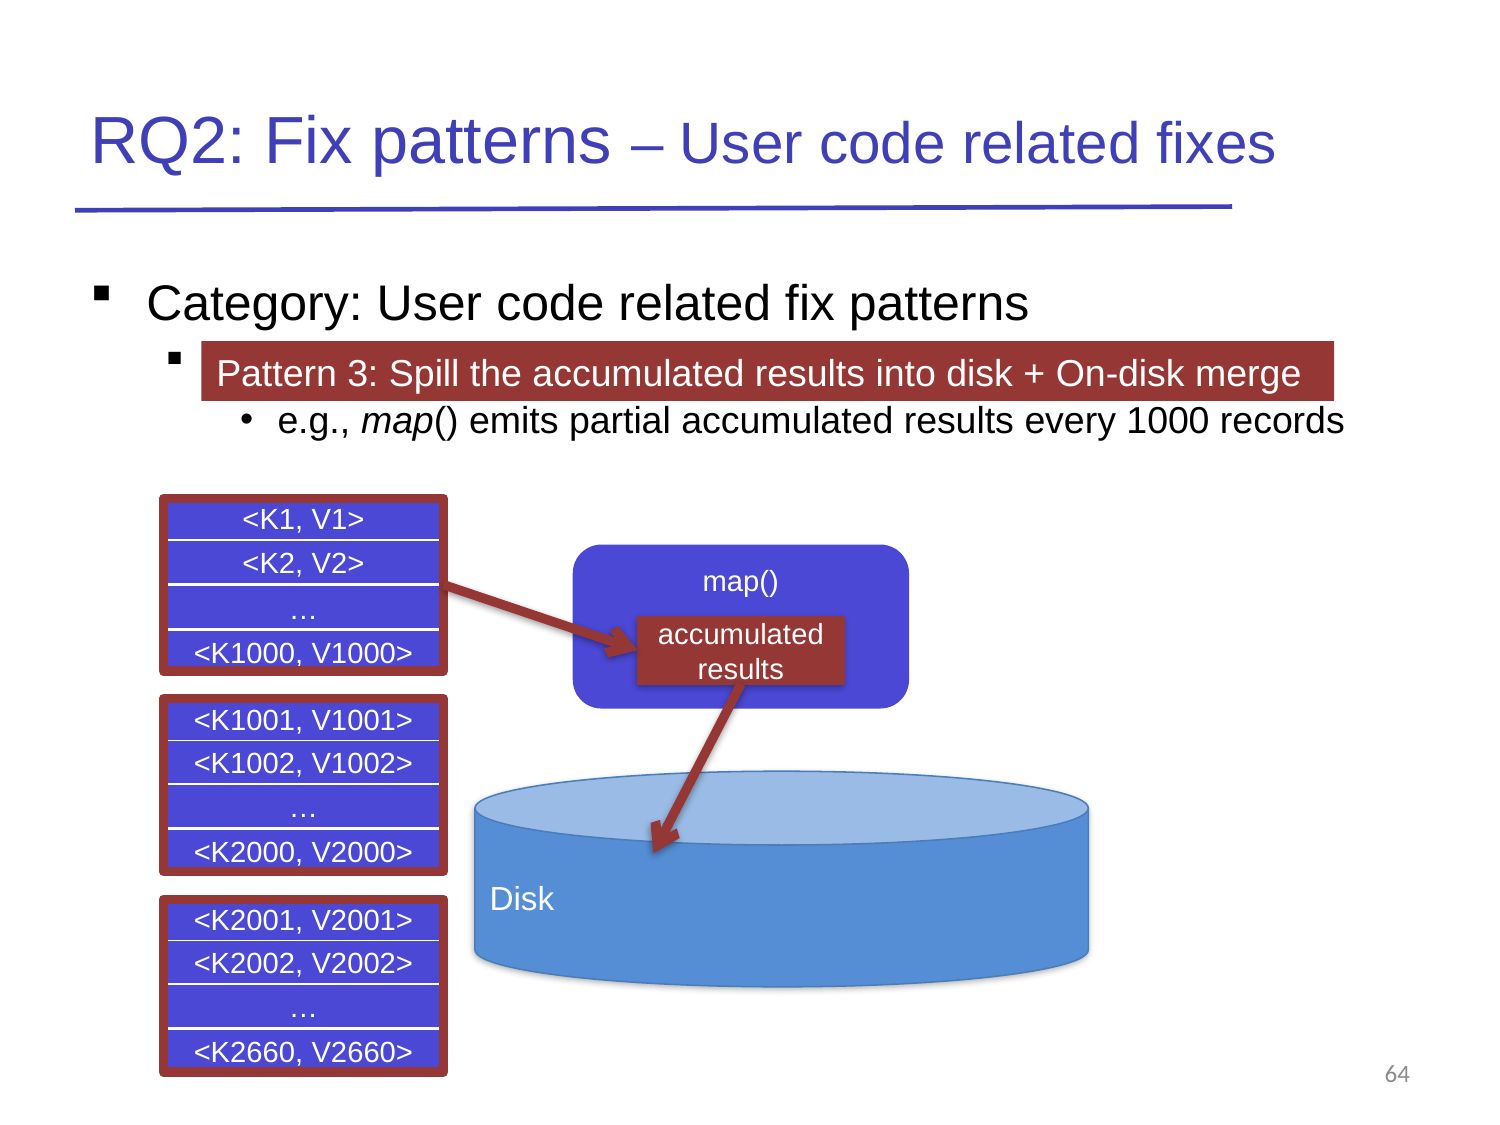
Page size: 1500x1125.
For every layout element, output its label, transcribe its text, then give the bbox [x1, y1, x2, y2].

title RQ2: Fix patterns – User code related fixes [75, 67, 1441, 207]
text_box Disk [474, 770, 1090, 988]
text_box [161, 897, 446, 1074]
list Category: User code related fix patterns Lower framework buffer size e.g., map() emits partial accumulated results every 1000 records [75, 262, 1425, 502]
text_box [653, 683, 742, 854]
text_box accumulated results [637, 616, 845, 685]
text_box map() [572, 544, 910, 709]
text_box [161, 697, 446, 873]
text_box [443, 584, 638, 651]
slide_number 64 [1074, 1042, 1425, 1103]
text_box Pattern 3: Spill the accumulated results into disk + On-disk merge [201, 341, 1335, 401]
text_box [161, 496, 446, 673]
